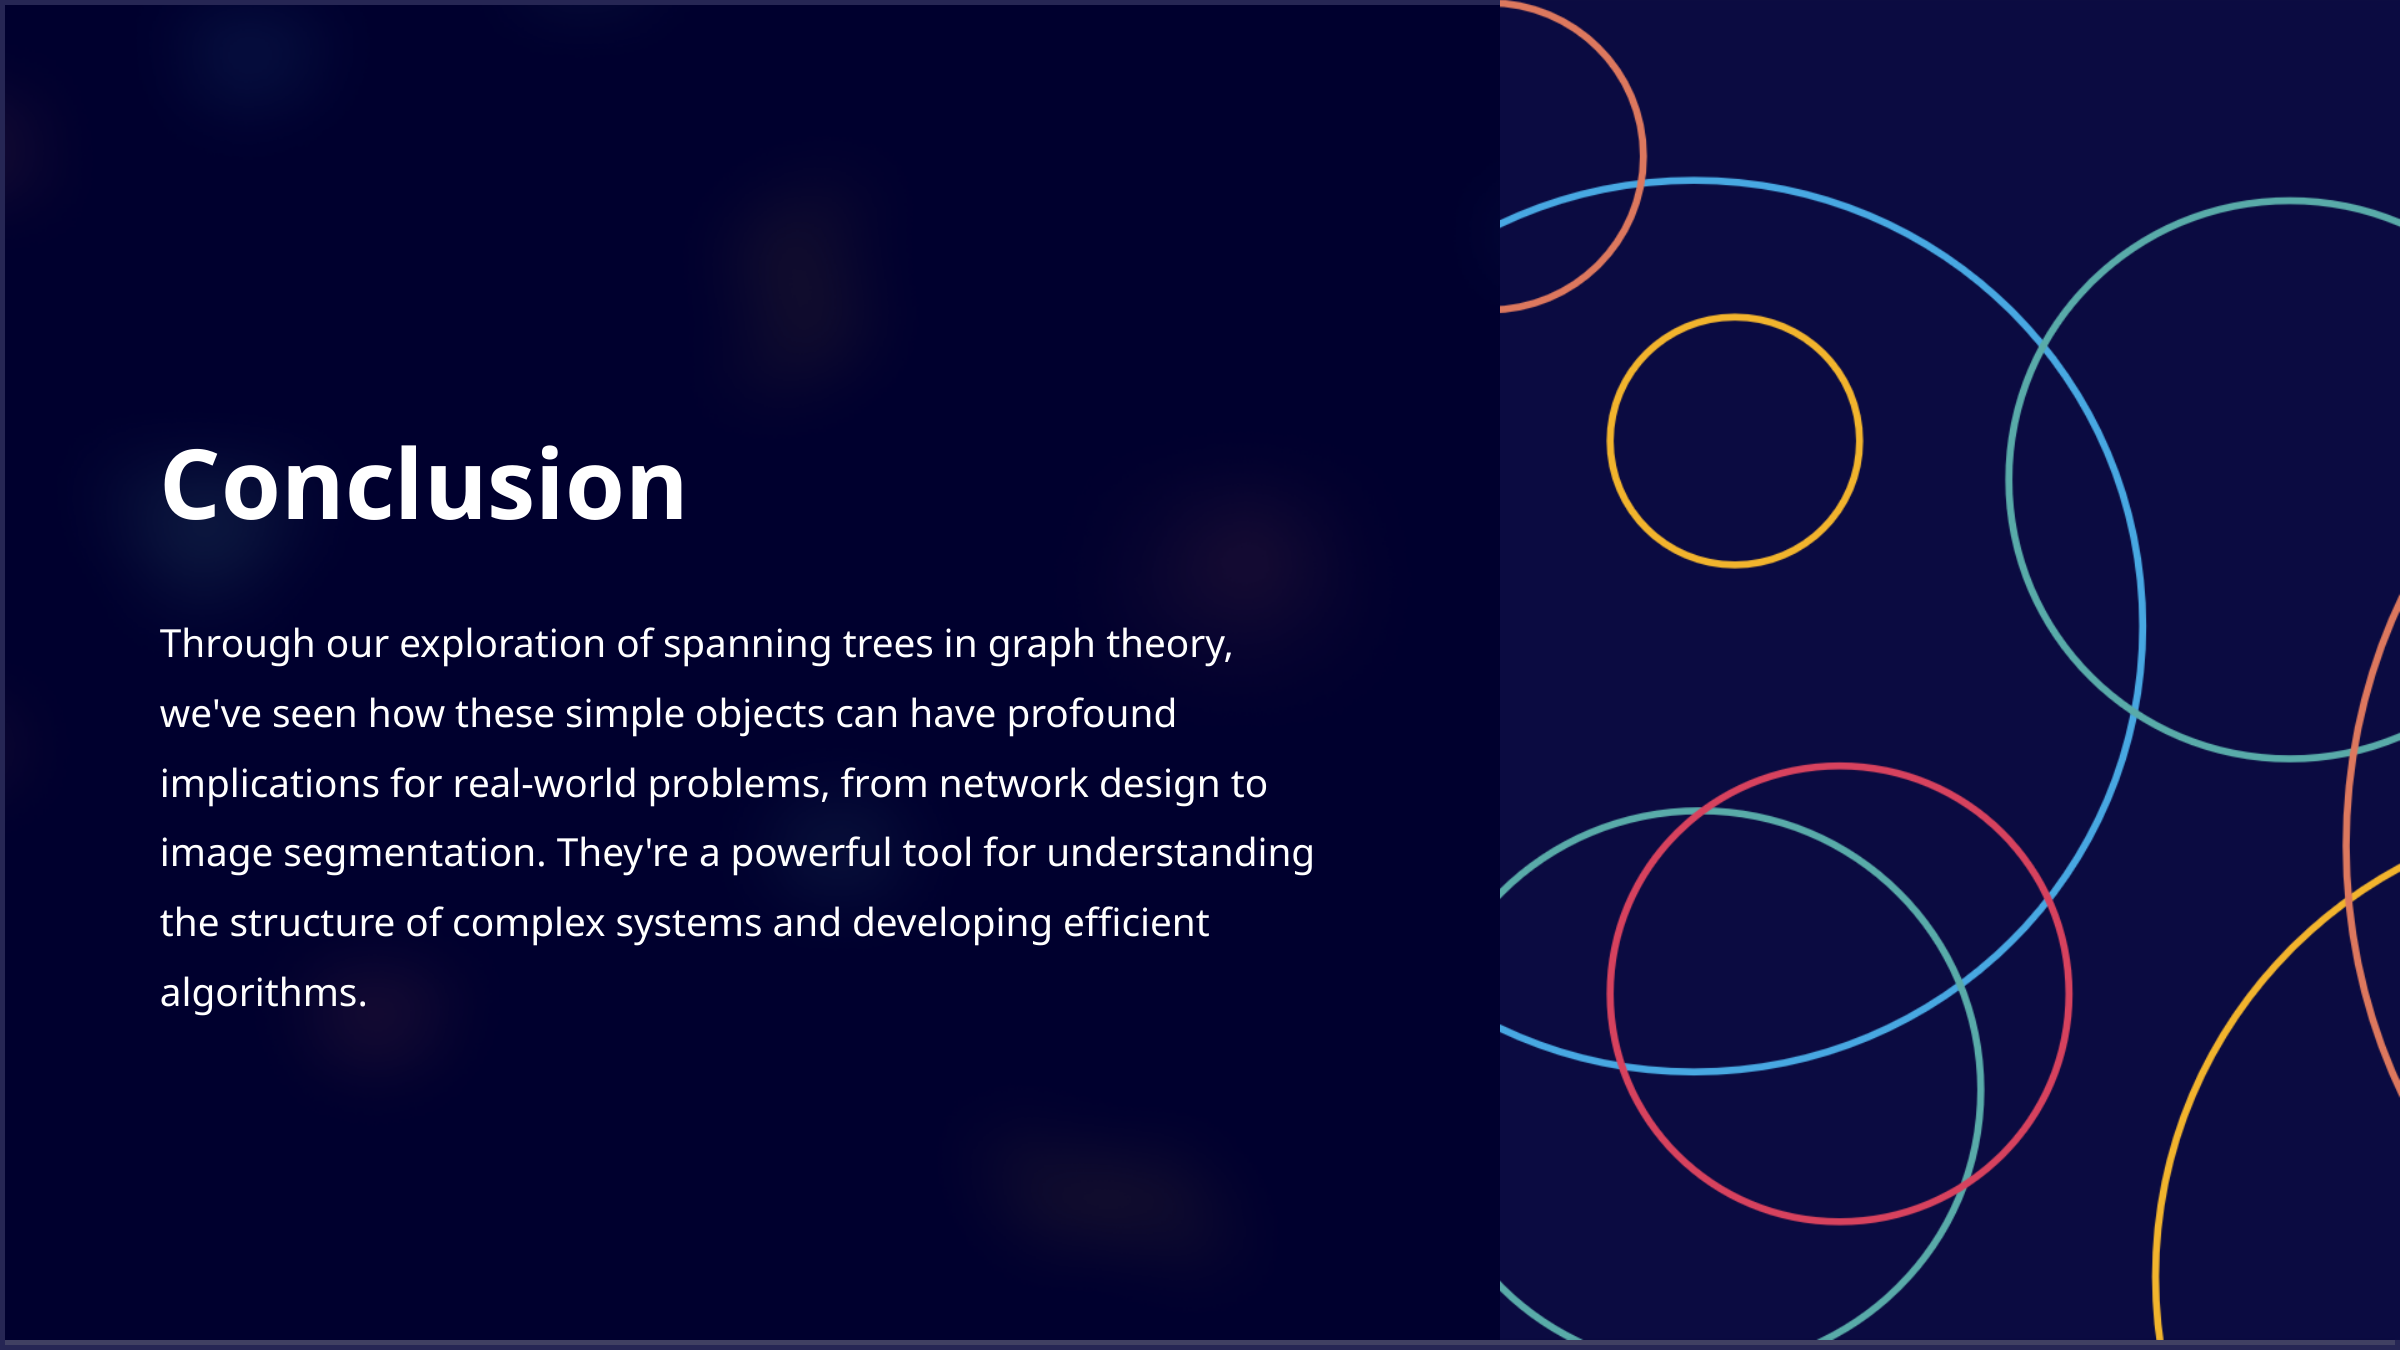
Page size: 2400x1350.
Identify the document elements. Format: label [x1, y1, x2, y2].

picture [0, 0, 2400, 1340]
text_box [0, 1340, 2400, 1350]
